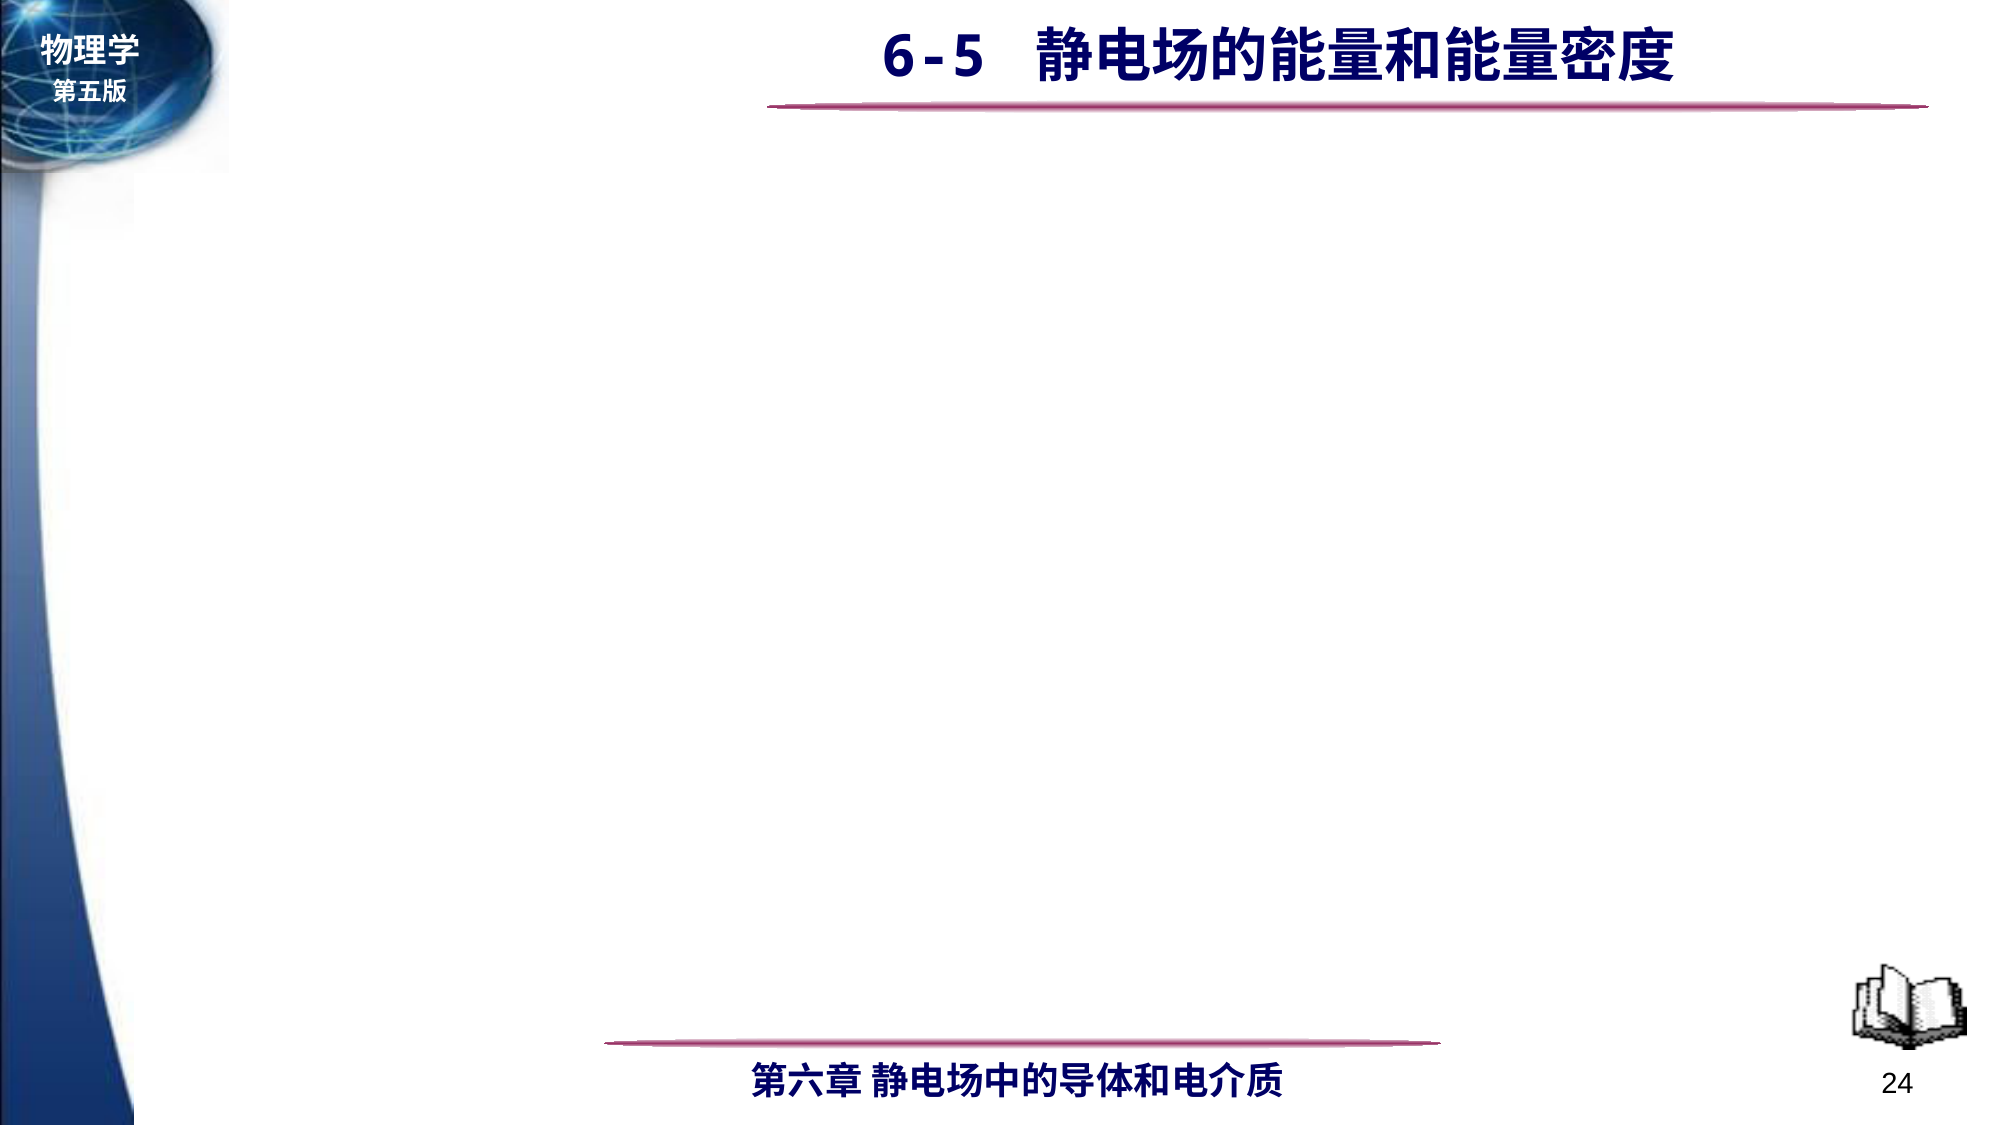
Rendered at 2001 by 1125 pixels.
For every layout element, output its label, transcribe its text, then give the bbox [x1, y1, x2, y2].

slide_number 24 [1462, 1056, 1929, 1125]
picture [0, 0, 229, 1125]
picture [1850, 962, 1967, 1050]
